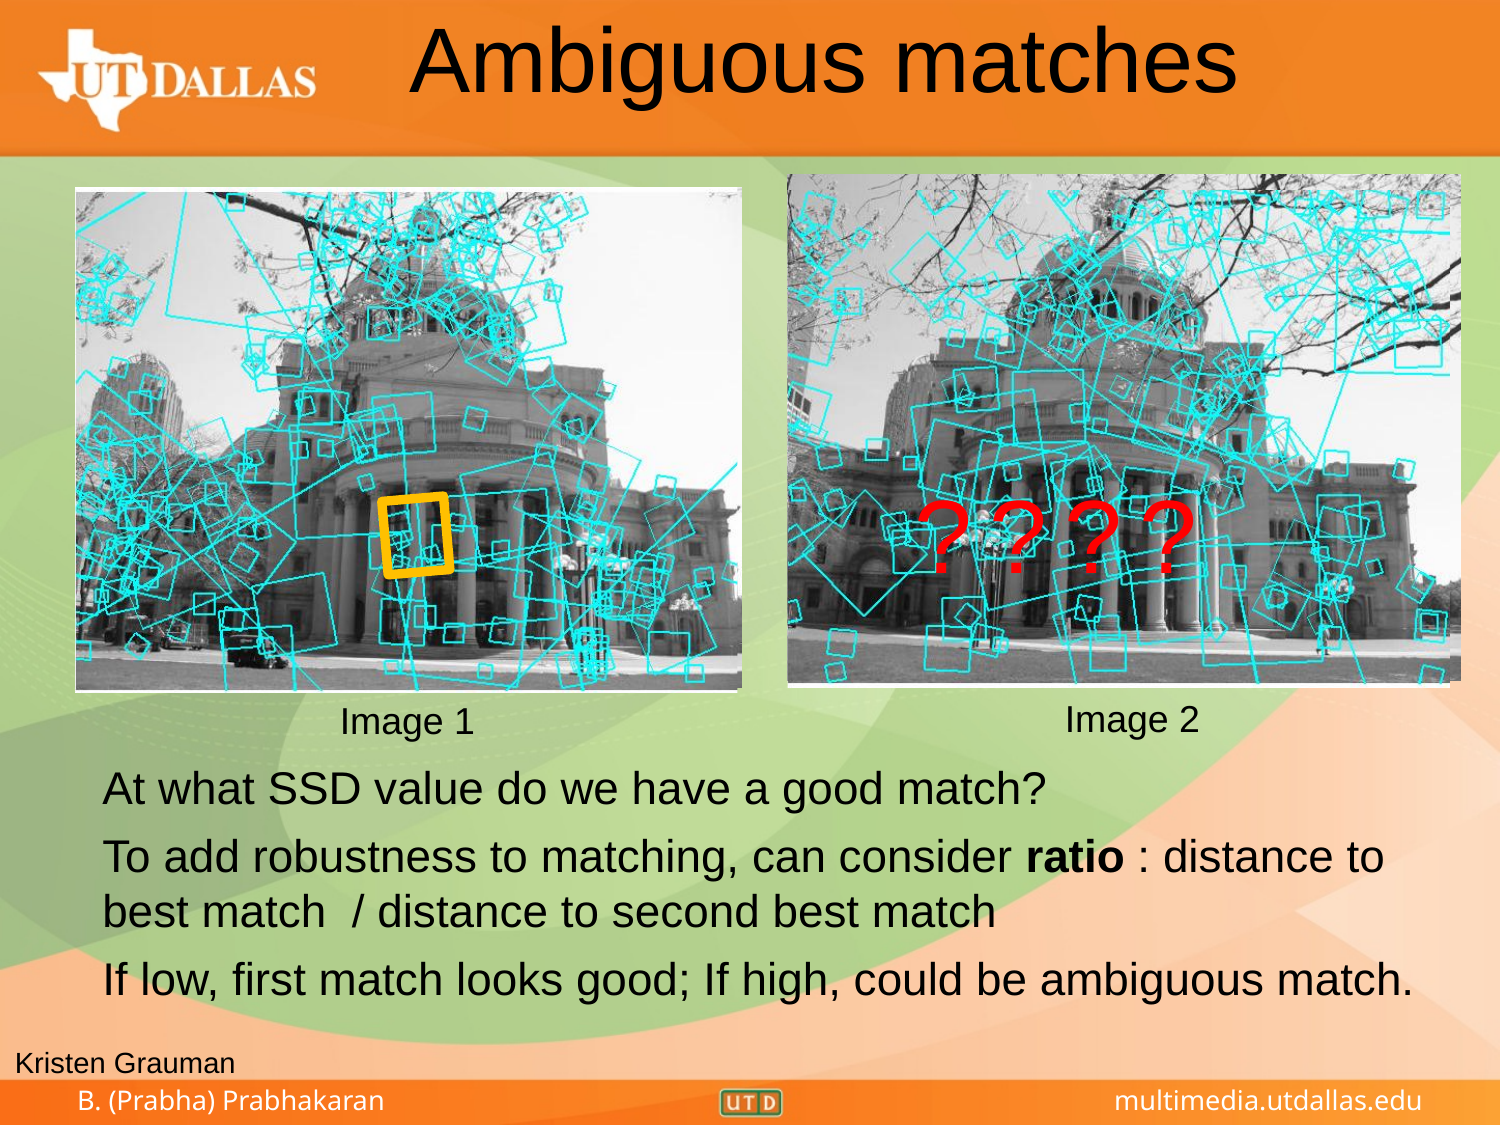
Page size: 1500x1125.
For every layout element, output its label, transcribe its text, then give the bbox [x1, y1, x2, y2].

text_box Image 2 [1050, 697, 1300, 748]
picture [0, 0, 1500, 1125]
text_box At what SSD value do we have a good match? To add robustness to matching, can consider ratio : distance to best match / distance to second best match If low, first match looks good; If high, could be ambiguous match. [87, 751, 1463, 1084]
text_box Image 1 [324, 702, 575, 749]
text_box Kristen Grauman [0, 1037, 325, 1088]
title Ambiguous matches [149, 0, 1500, 151]
